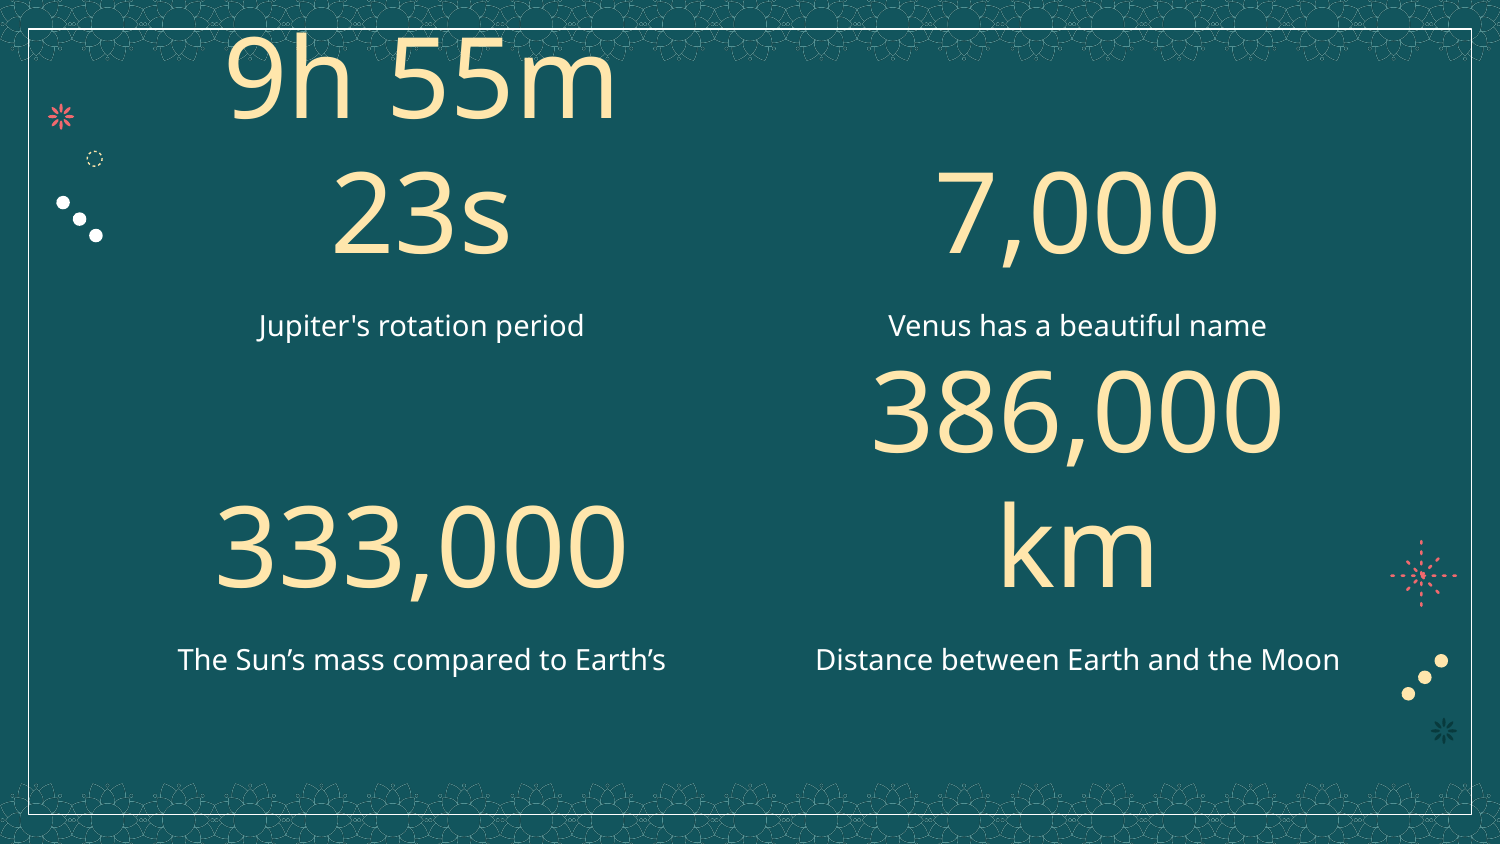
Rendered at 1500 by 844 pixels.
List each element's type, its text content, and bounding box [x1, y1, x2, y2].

picture [0, 0, 1500, 61]
picture [29, 30, 1471, 61]
subtitle The Sun’s mass compared to Earth’s [117, 626, 727, 689]
subtitle Venus has a beautiful name [773, 292, 1383, 355]
picture [29, 783, 1471, 814]
title 386,000 km [773, 488, 1383, 625]
title 9h 55m 23s [117, 155, 727, 292]
title 7,000 [773, 155, 1383, 292]
title 333,000 [117, 488, 727, 625]
subtitle Distance between Earth and the Moon [773, 626, 1383, 689]
subtitle Jupiter's rotation period [117, 292, 727, 355]
picture [0, 783, 1500, 844]
